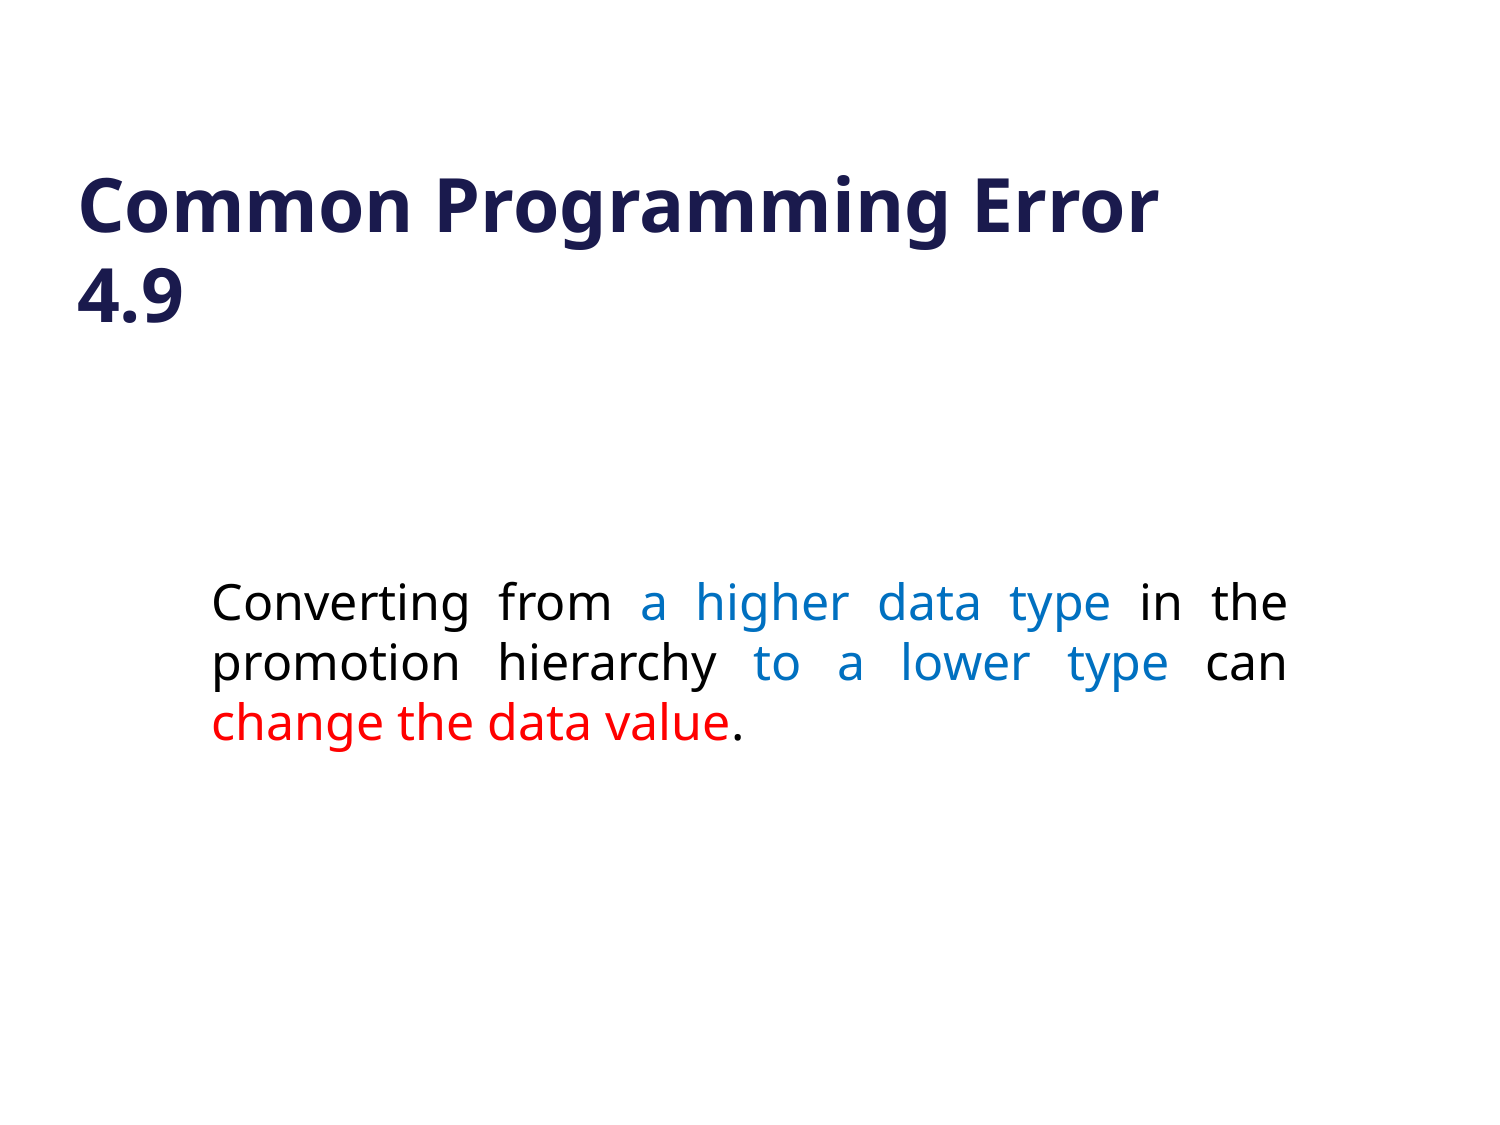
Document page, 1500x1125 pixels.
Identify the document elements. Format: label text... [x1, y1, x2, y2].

list Converting from a higher data type in the promotion hierarchy to a lower type can change the data value. [196, 562, 1304, 760]
title Common Programming Error 4.9 [62, 149, 1225, 353]
